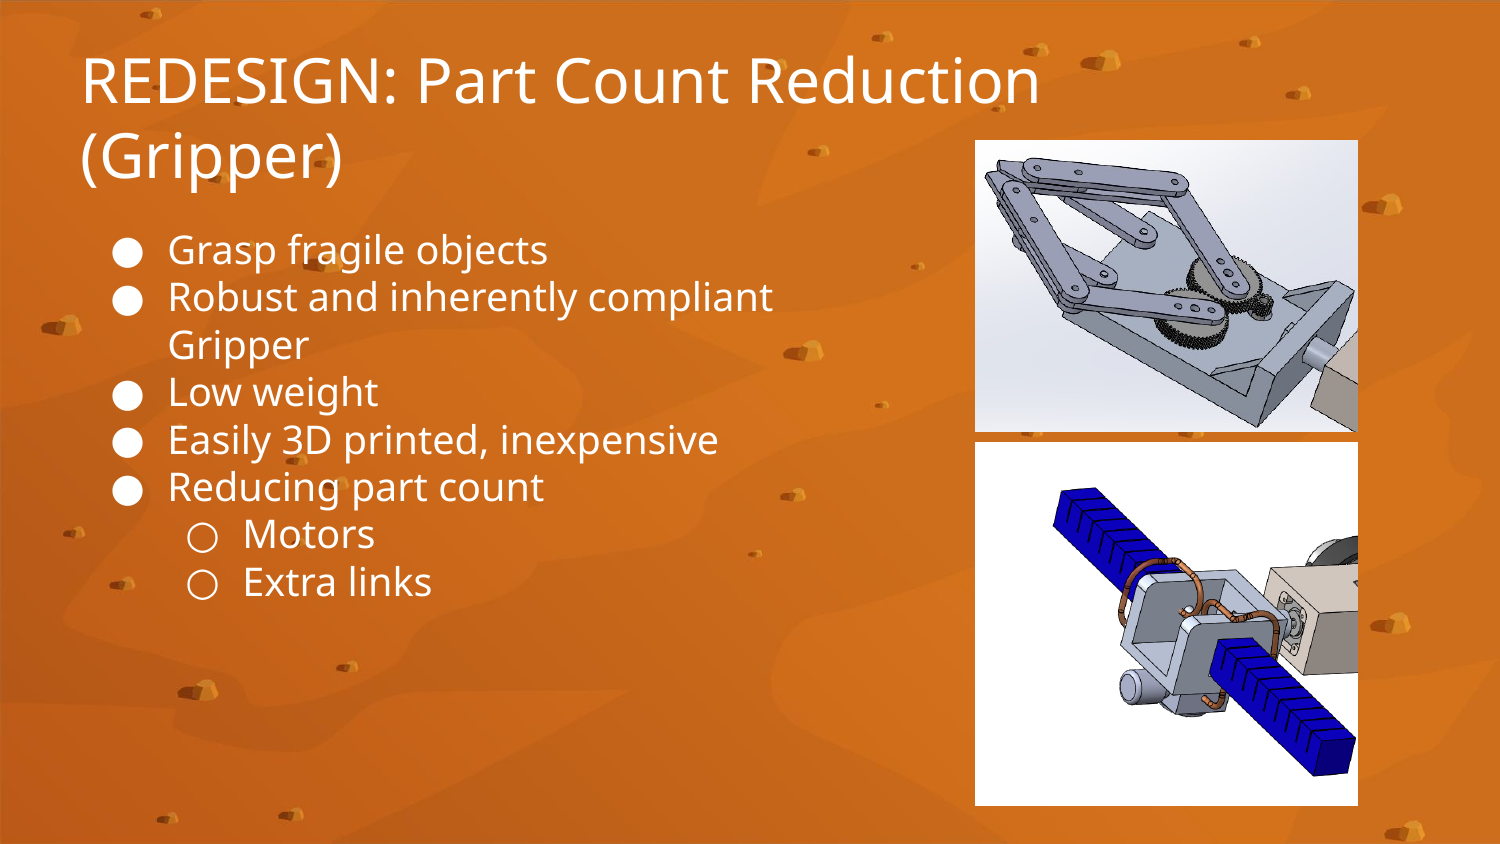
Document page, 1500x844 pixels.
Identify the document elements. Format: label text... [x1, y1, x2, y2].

picture [0, 0, 1500, 844]
title REDESIGN: Part Count Reduction (Gripper) [65, 36, 1330, 197]
text_box Grasp fragile objects Robust and inherently compliant Gripper Low weight Easily 3D printed, inexpensive Reducing part count Motors Extra links [77, 209, 813, 690]
